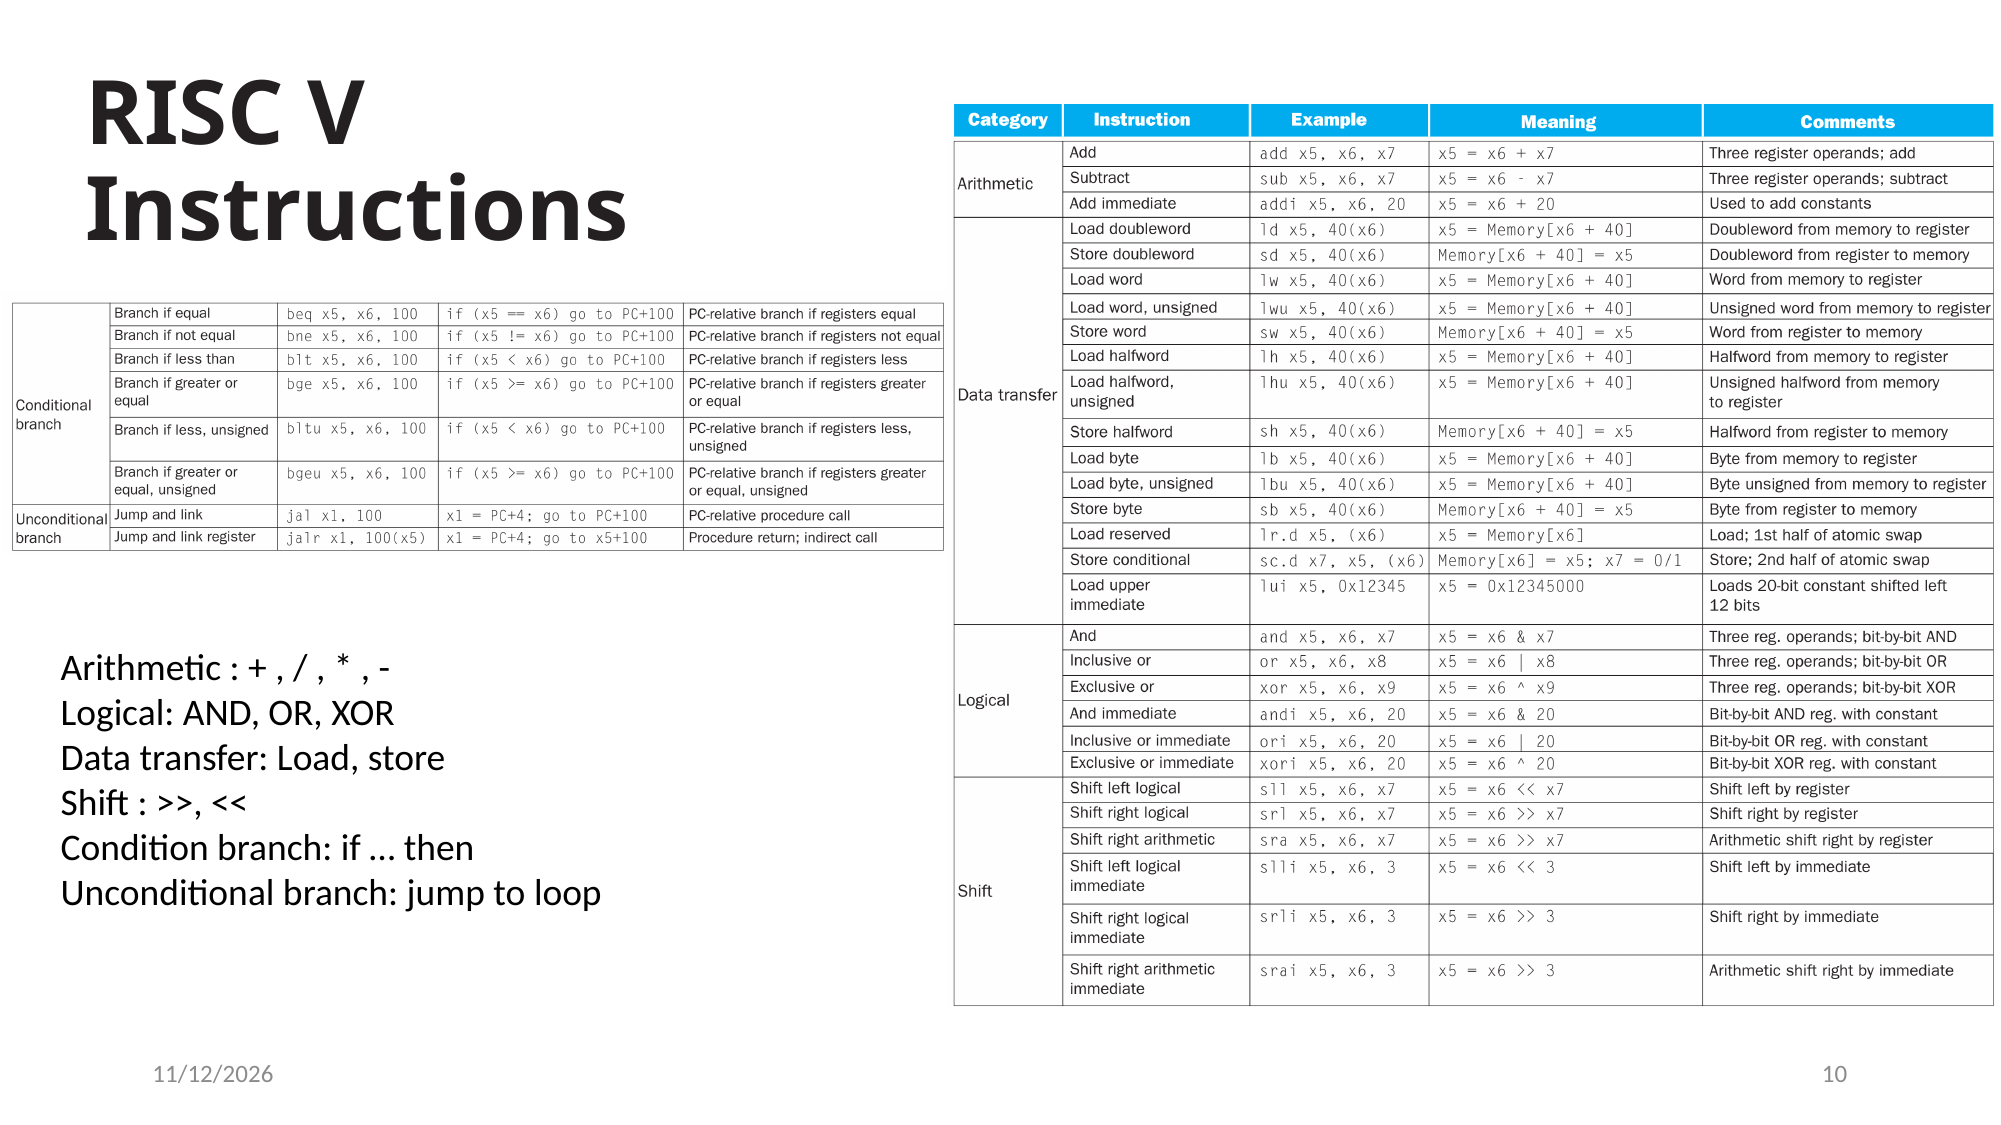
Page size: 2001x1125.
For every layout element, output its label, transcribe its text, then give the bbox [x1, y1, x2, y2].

slide_number 10 [1412, 1042, 1863, 1103]
text_box Arithmetic : + , / , * , - Logical: AND, OR, XOR Data transfer: Load, store Shift : >>, << Condition branch: if … then Unconditional branch: jump to loop [45, 635, 909, 921]
picture [1, 100, 1998, 1007]
title RISC V Instructions [70, 59, 858, 269]
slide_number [137, 1042, 588, 1103]
